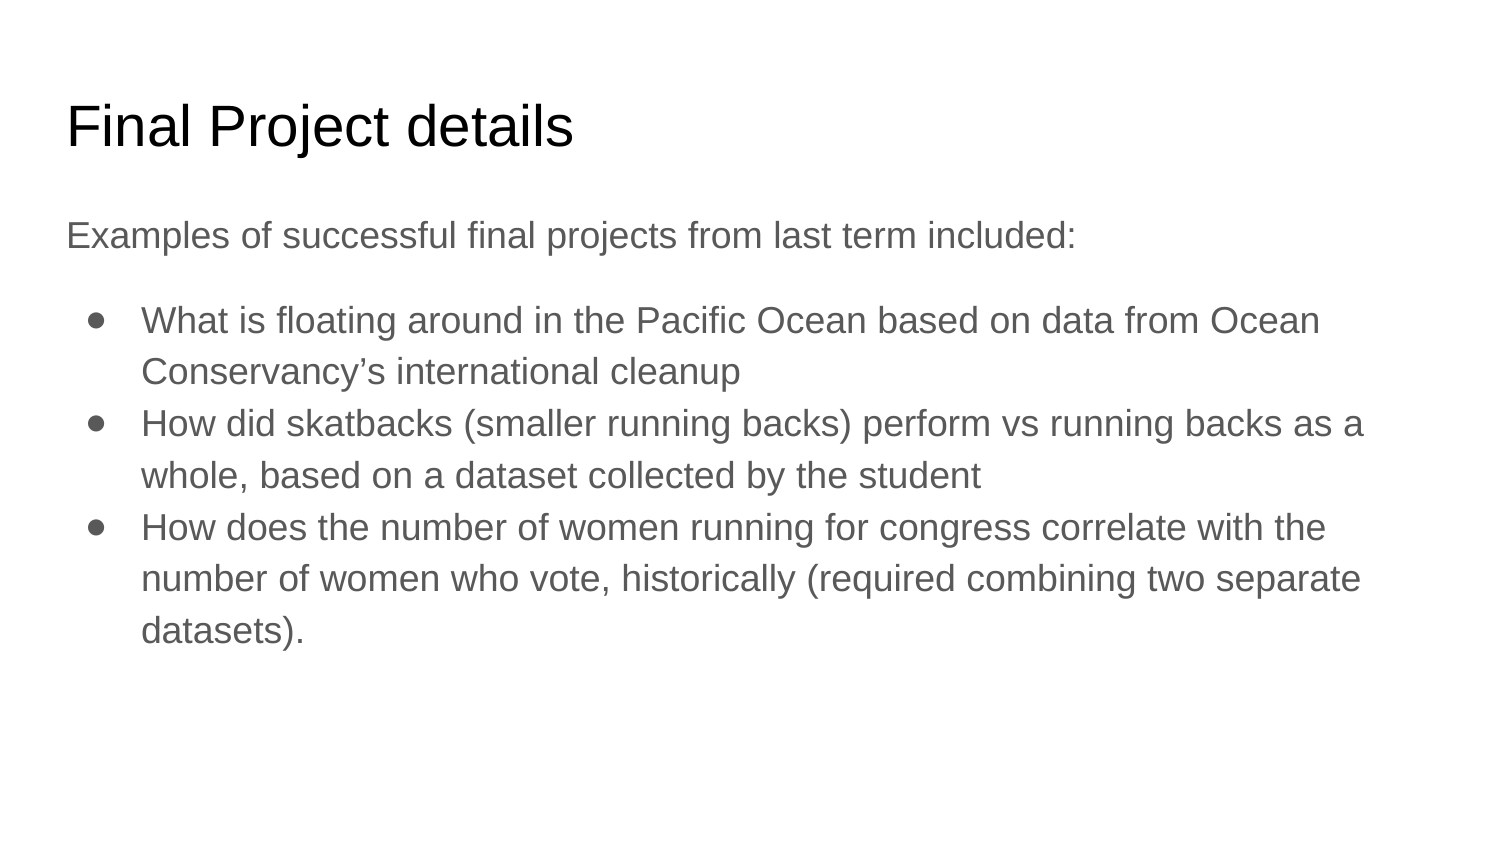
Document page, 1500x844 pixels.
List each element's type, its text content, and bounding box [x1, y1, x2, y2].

list Examples of successful final projects from last term included: What is floating around in the Pacific Ocean based on data from Ocean Conservancy’s international cleanup How did skatbacks (smaller running backs) perform vs running backs as a whole, based on a dataset collected by the student How does the number of women running for congress correlate with the number of women who vote, historically (required combining two separate datasets). [51, 189, 1449, 750]
title Final Project details [51, 72, 1449, 167]
